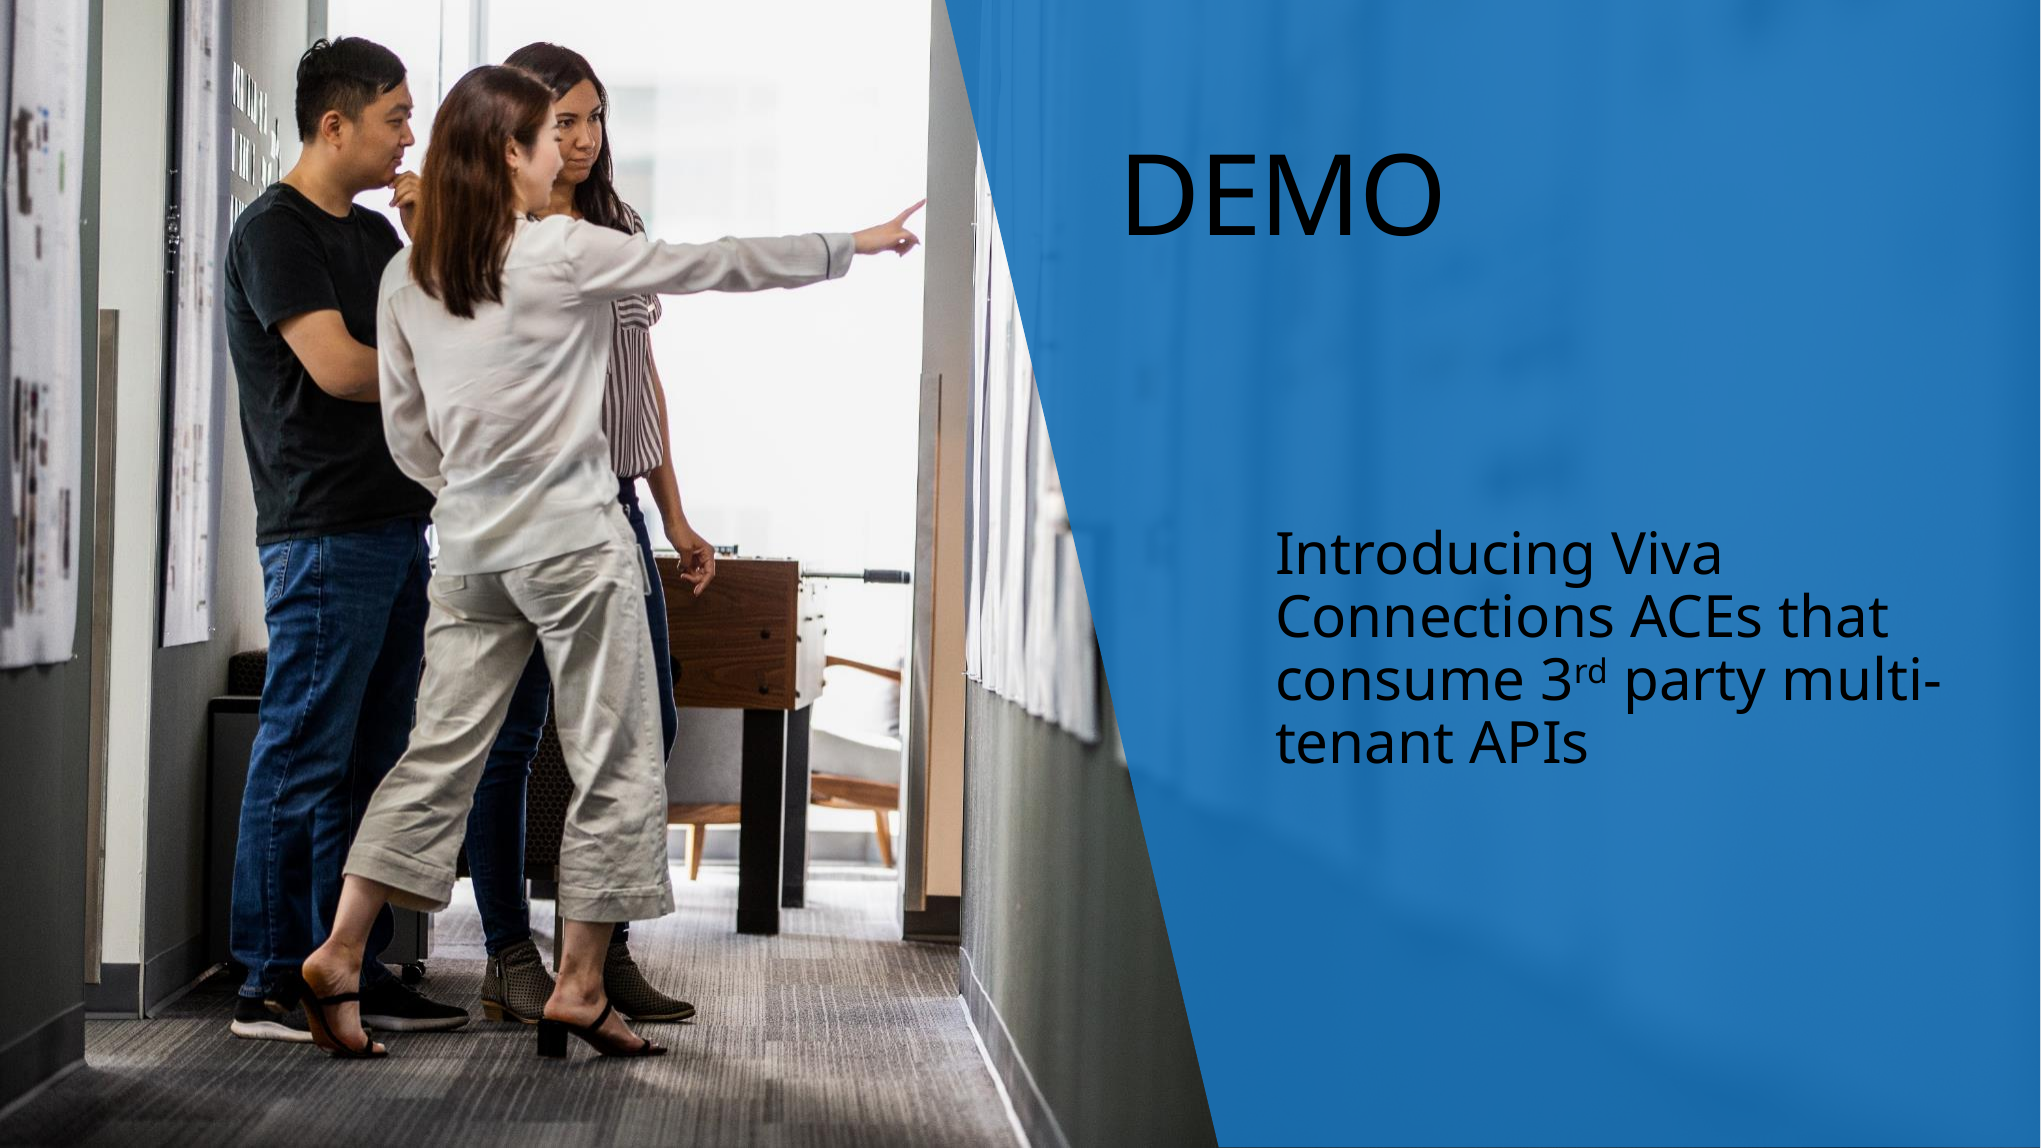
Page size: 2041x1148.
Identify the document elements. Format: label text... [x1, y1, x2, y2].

title DEMO [1095, 123, 1995, 499]
list Introducing Viva Connections ACEs that consume 3rd party multi-tenant APIs [1245, 500, 1990, 801]
picture [0, 0, 1218, 1148]
